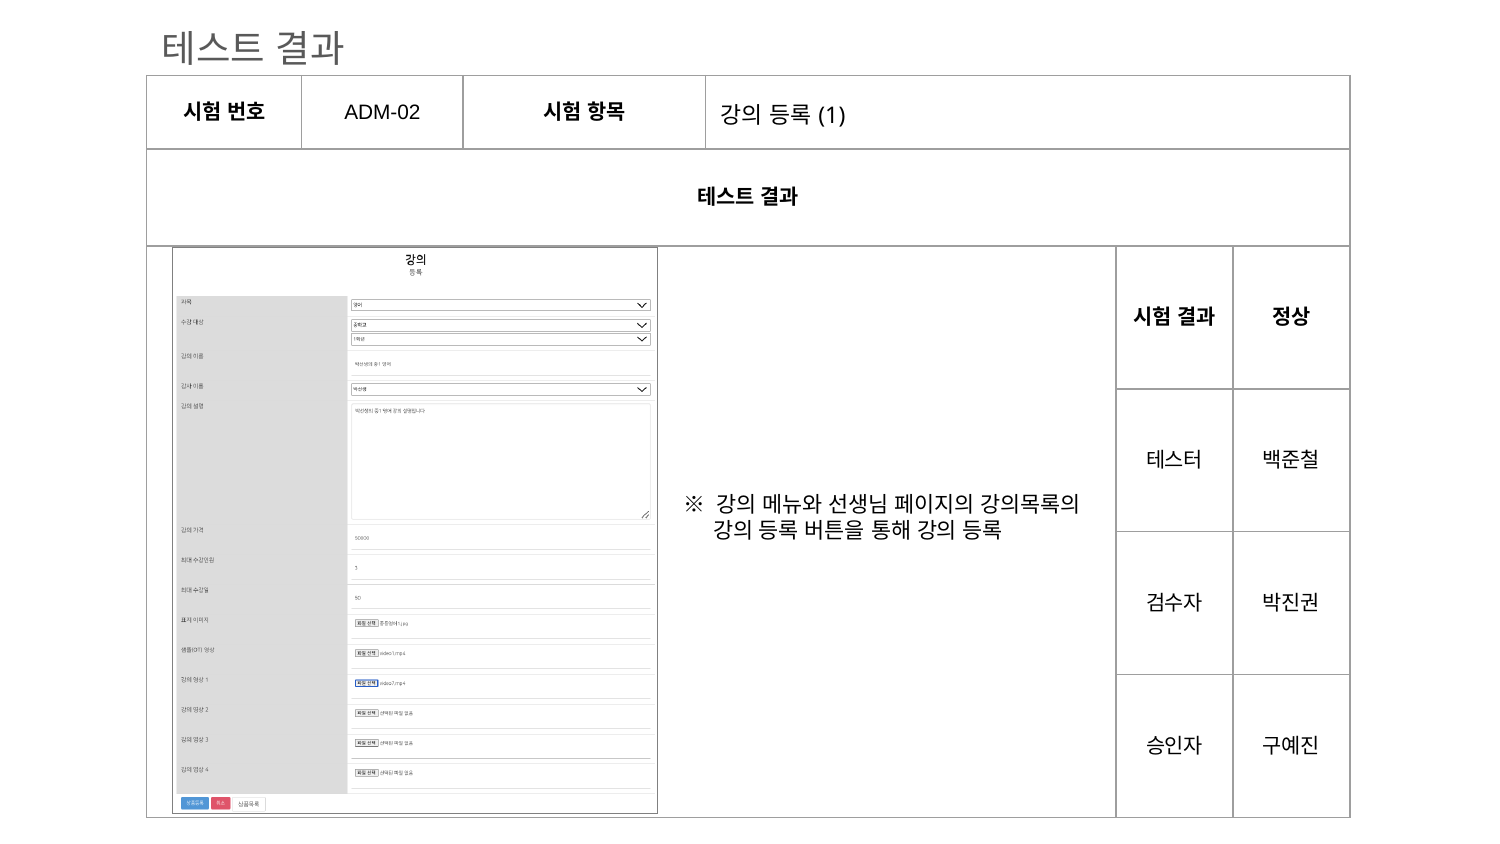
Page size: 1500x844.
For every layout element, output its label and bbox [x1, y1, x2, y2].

text_box [669, 483, 1220, 551]
picture [171, 247, 658, 814]
table_cell [1117, 675, 1232, 817]
table_cell [1117, 532, 1232, 674]
table_header [706, 76, 1349, 148]
table_cell [1117, 390, 1232, 531]
table_cell [1234, 675, 1349, 817]
table_header [147, 76, 301, 148]
table_cell [1117, 247, 1232, 388]
table_header [464, 76, 705, 148]
table_cell [1234, 247, 1349, 388]
table_cell [1234, 532, 1349, 674]
table_header [302, 76, 462, 148]
table_cell [147, 247, 1115, 817]
table_header [147, 150, 1349, 245]
table_cell [1234, 390, 1349, 531]
subtitle [146, 3, 396, 69]
